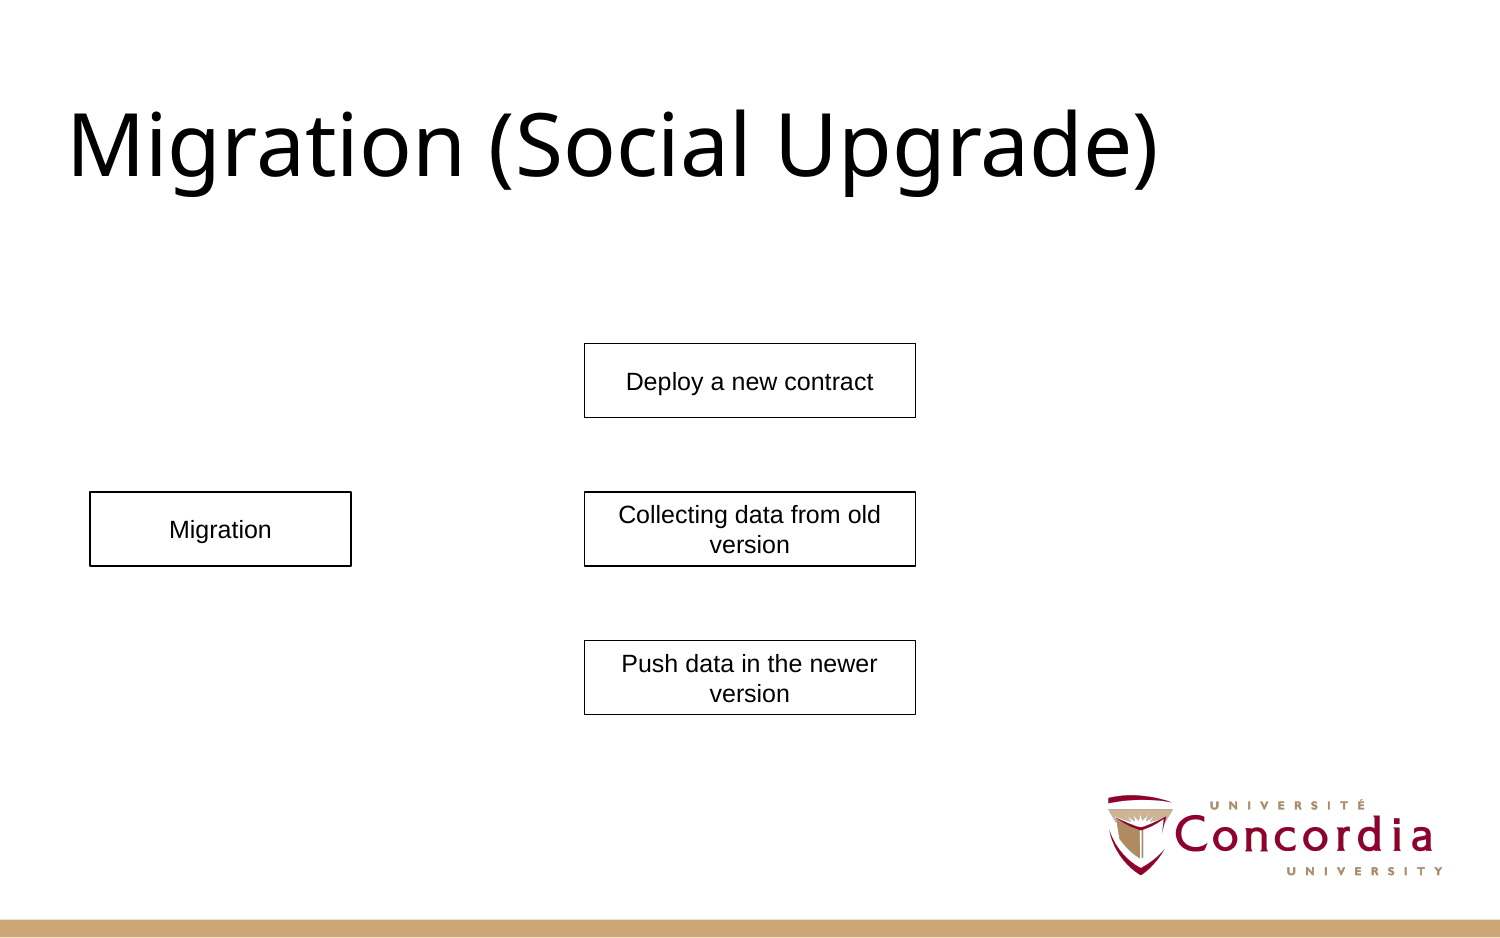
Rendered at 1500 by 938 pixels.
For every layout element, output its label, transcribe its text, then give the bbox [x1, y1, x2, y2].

picture [1108, 795, 1464, 878]
title Migration (Social Upgrade) [51, 57, 1449, 210]
text_box Push data in the newer version [584, 640, 916, 715]
text_box Deploy a new contract [584, 343, 916, 418]
text_box Migration [90, 491, 352, 567]
text_box Collecting data from old version [584, 491, 916, 567]
